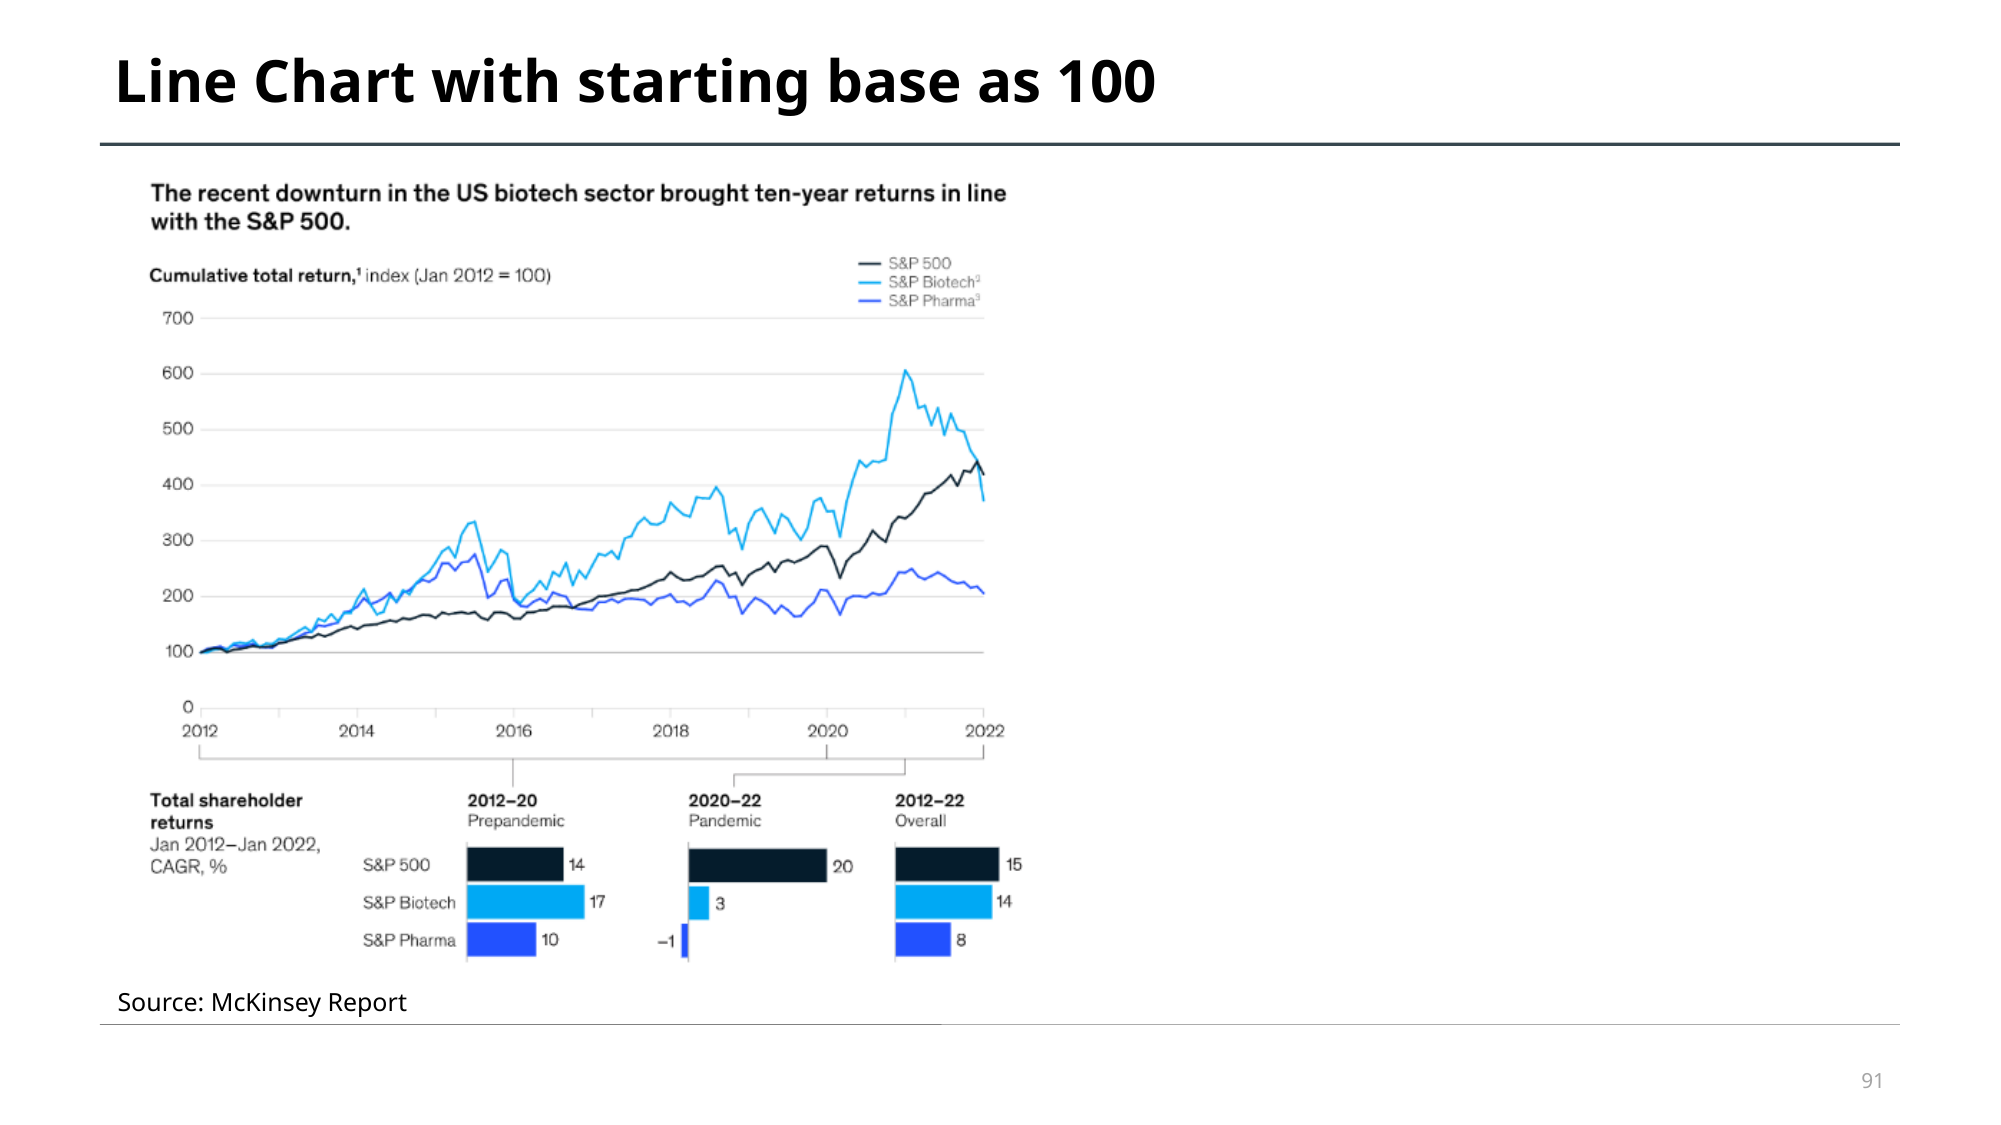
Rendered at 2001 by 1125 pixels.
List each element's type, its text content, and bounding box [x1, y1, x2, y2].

title Line Chart with starting base as 100 [99, 33, 1900, 135]
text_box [125, 170, 1040, 977]
text_box Source: McKinsey Report [117, 985, 408, 1017]
slide_number 91 [1450, 1061, 1900, 1103]
